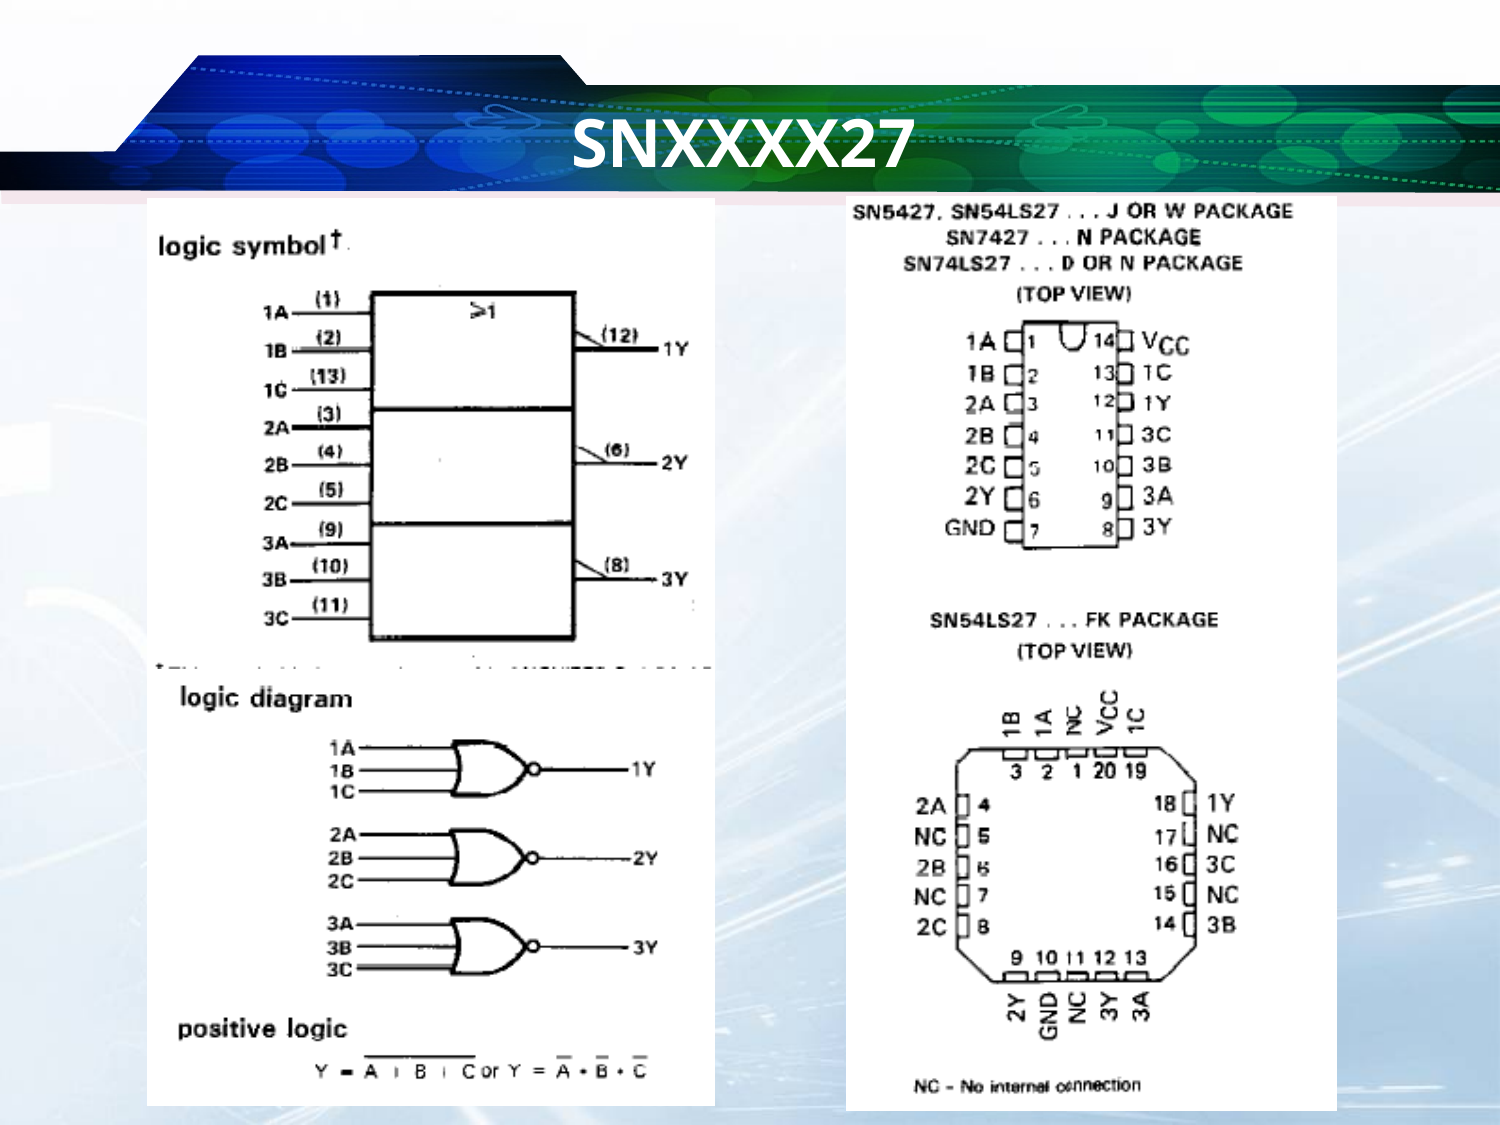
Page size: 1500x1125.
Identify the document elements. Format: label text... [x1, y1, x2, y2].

picture [0, 0, 1500, 1125]
title SNXXXX27 [99, 94, 1388, 188]
